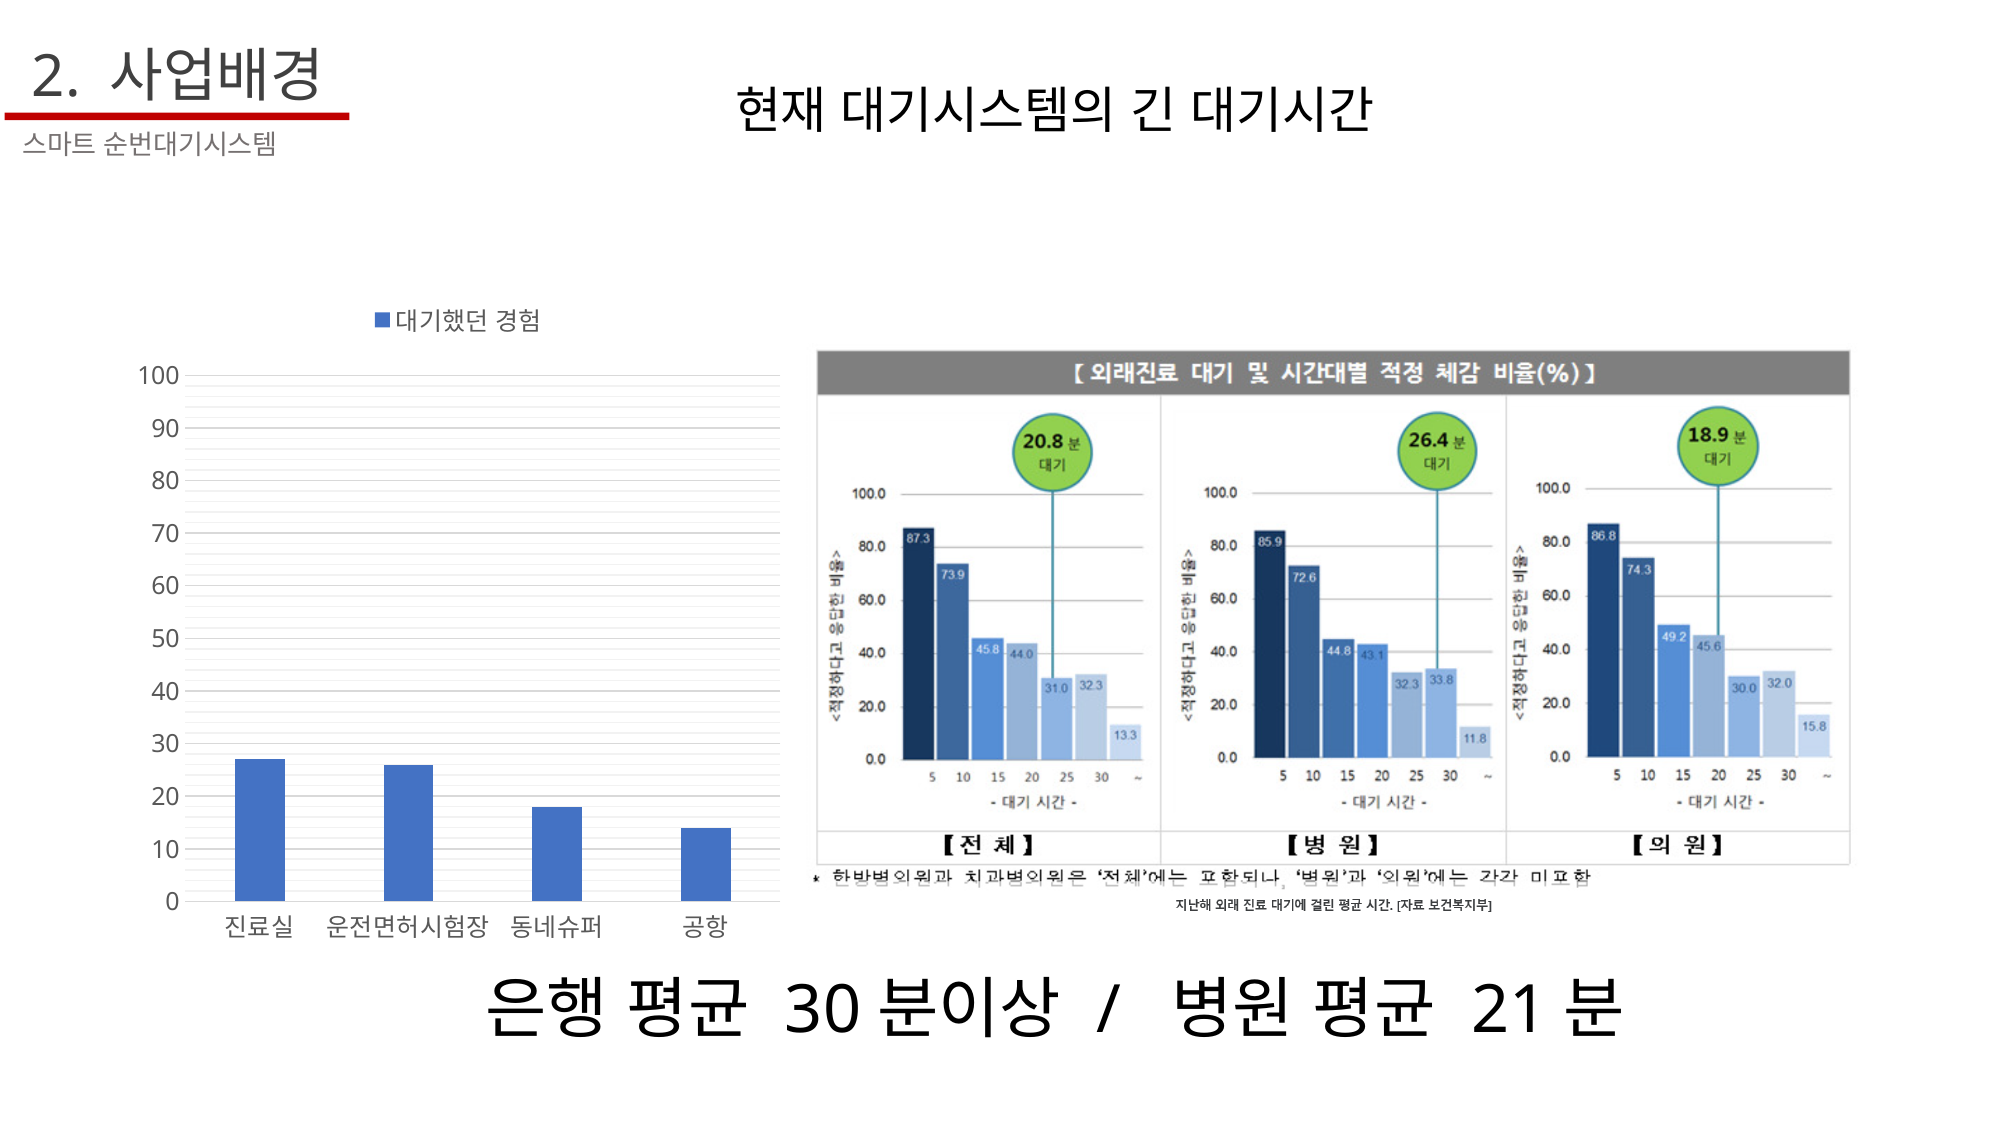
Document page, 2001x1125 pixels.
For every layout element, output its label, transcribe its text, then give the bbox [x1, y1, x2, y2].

text_box 현재 대기시스템의 긴 대기시간 [555, 71, 1555, 147]
text_box 은행 평균 30분이상 / 병원 평균 21분 [362, 958, 1748, 1053]
picture [793, 322, 1868, 921]
text_box 2. 사업배경 [17, 30, 391, 116]
chart [123, 284, 794, 959]
text_box 스마트 순번대기시스템 [7, 120, 345, 168]
text_box [4, 112, 350, 121]
